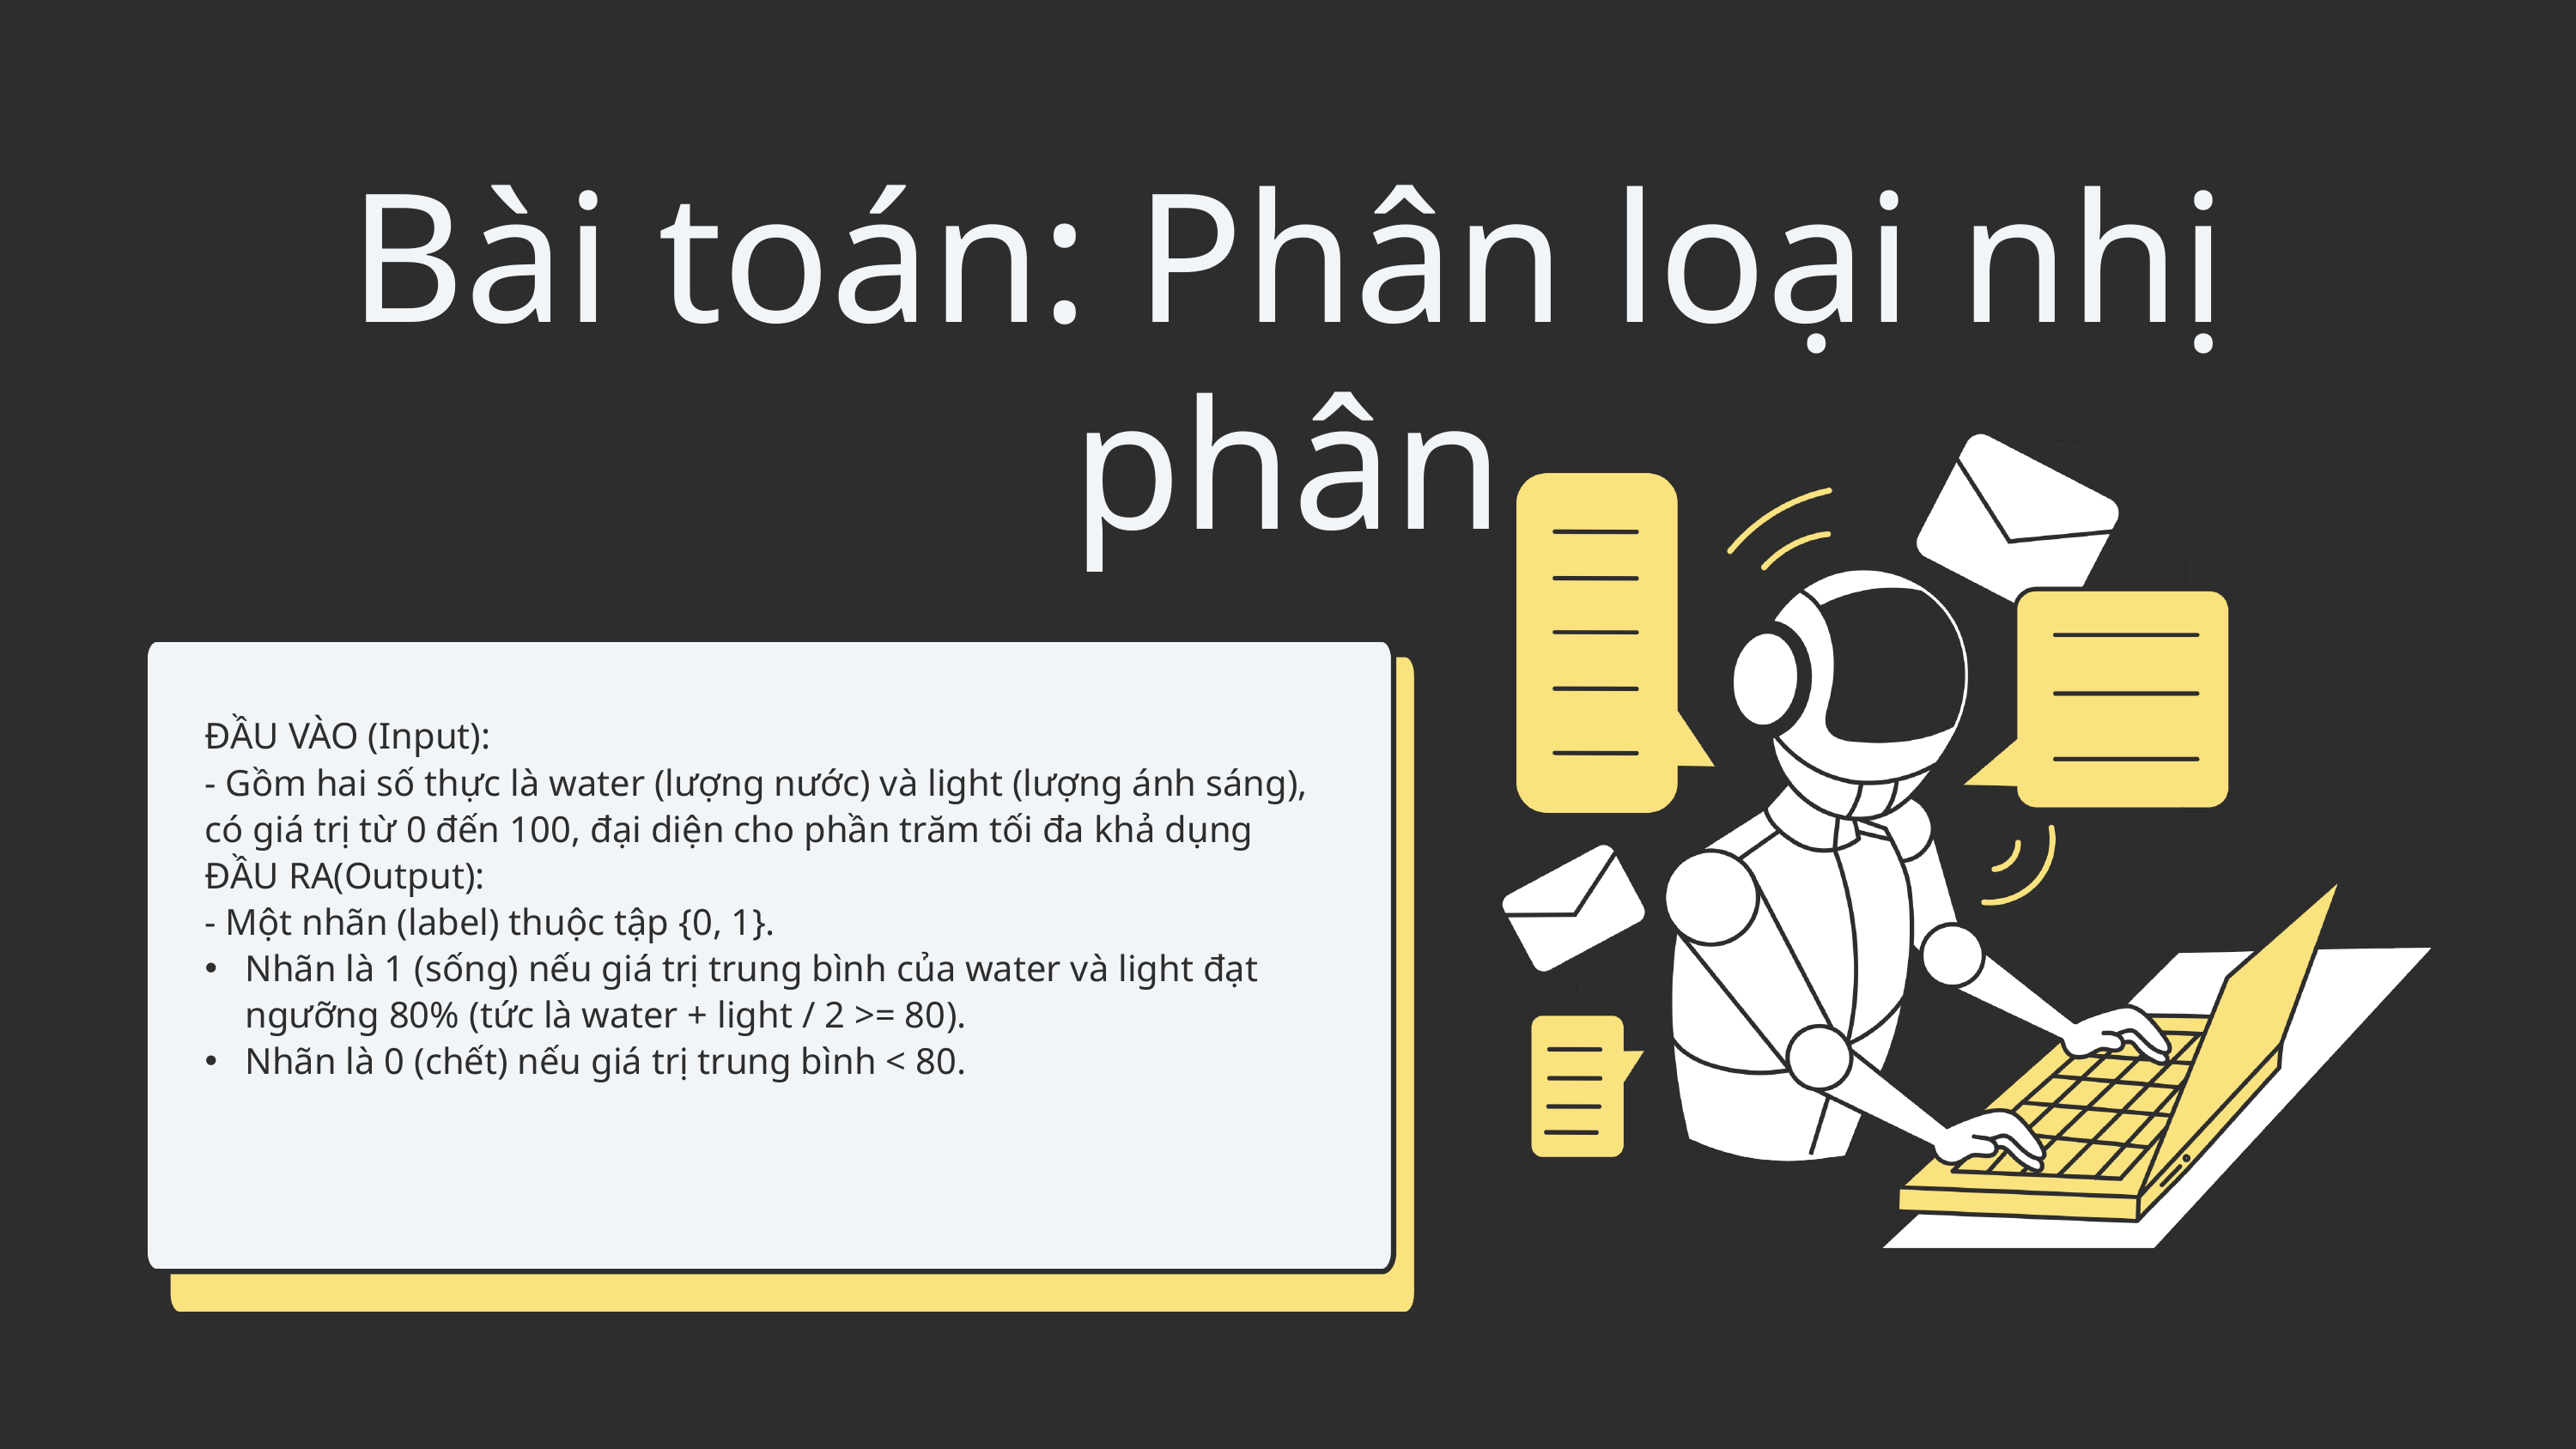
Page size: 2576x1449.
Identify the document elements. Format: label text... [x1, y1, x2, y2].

text_box [1496, 423, 2432, 1250]
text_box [167, 654, 1418, 1315]
text_box Bài toán: Phân loại nhị phân [249, 149, 2327, 566]
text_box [144, 639, 1394, 1272]
